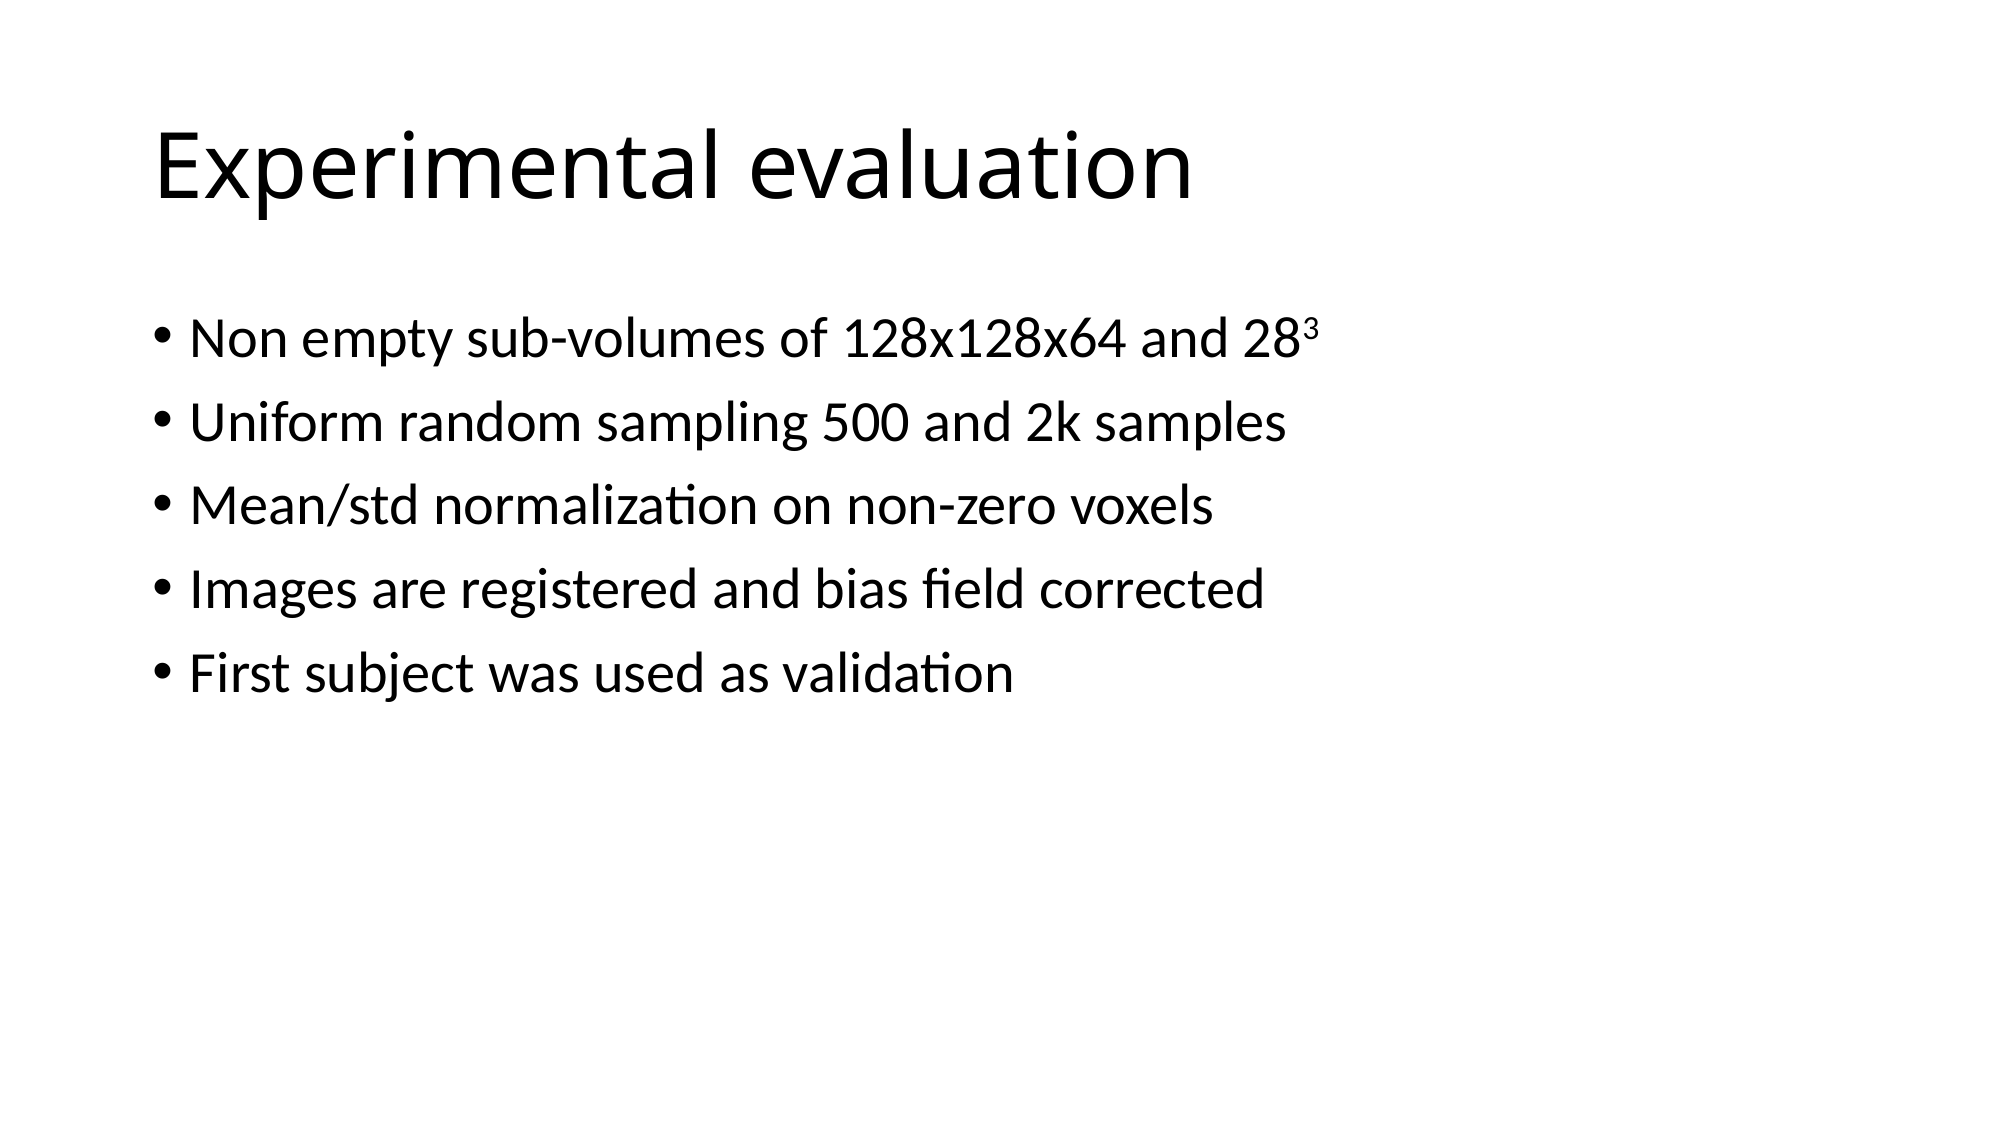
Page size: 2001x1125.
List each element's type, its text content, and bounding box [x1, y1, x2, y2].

title Experimental evaluation [137, 59, 1863, 278]
list Non empty sub-volumes of 128x128x64 and 283 Uniform random sampling 500 and 2k samples Mean/std normalization on non-zero voxels Images are registered and bias field corrected First subject was used as validation [137, 299, 1863, 1014]
